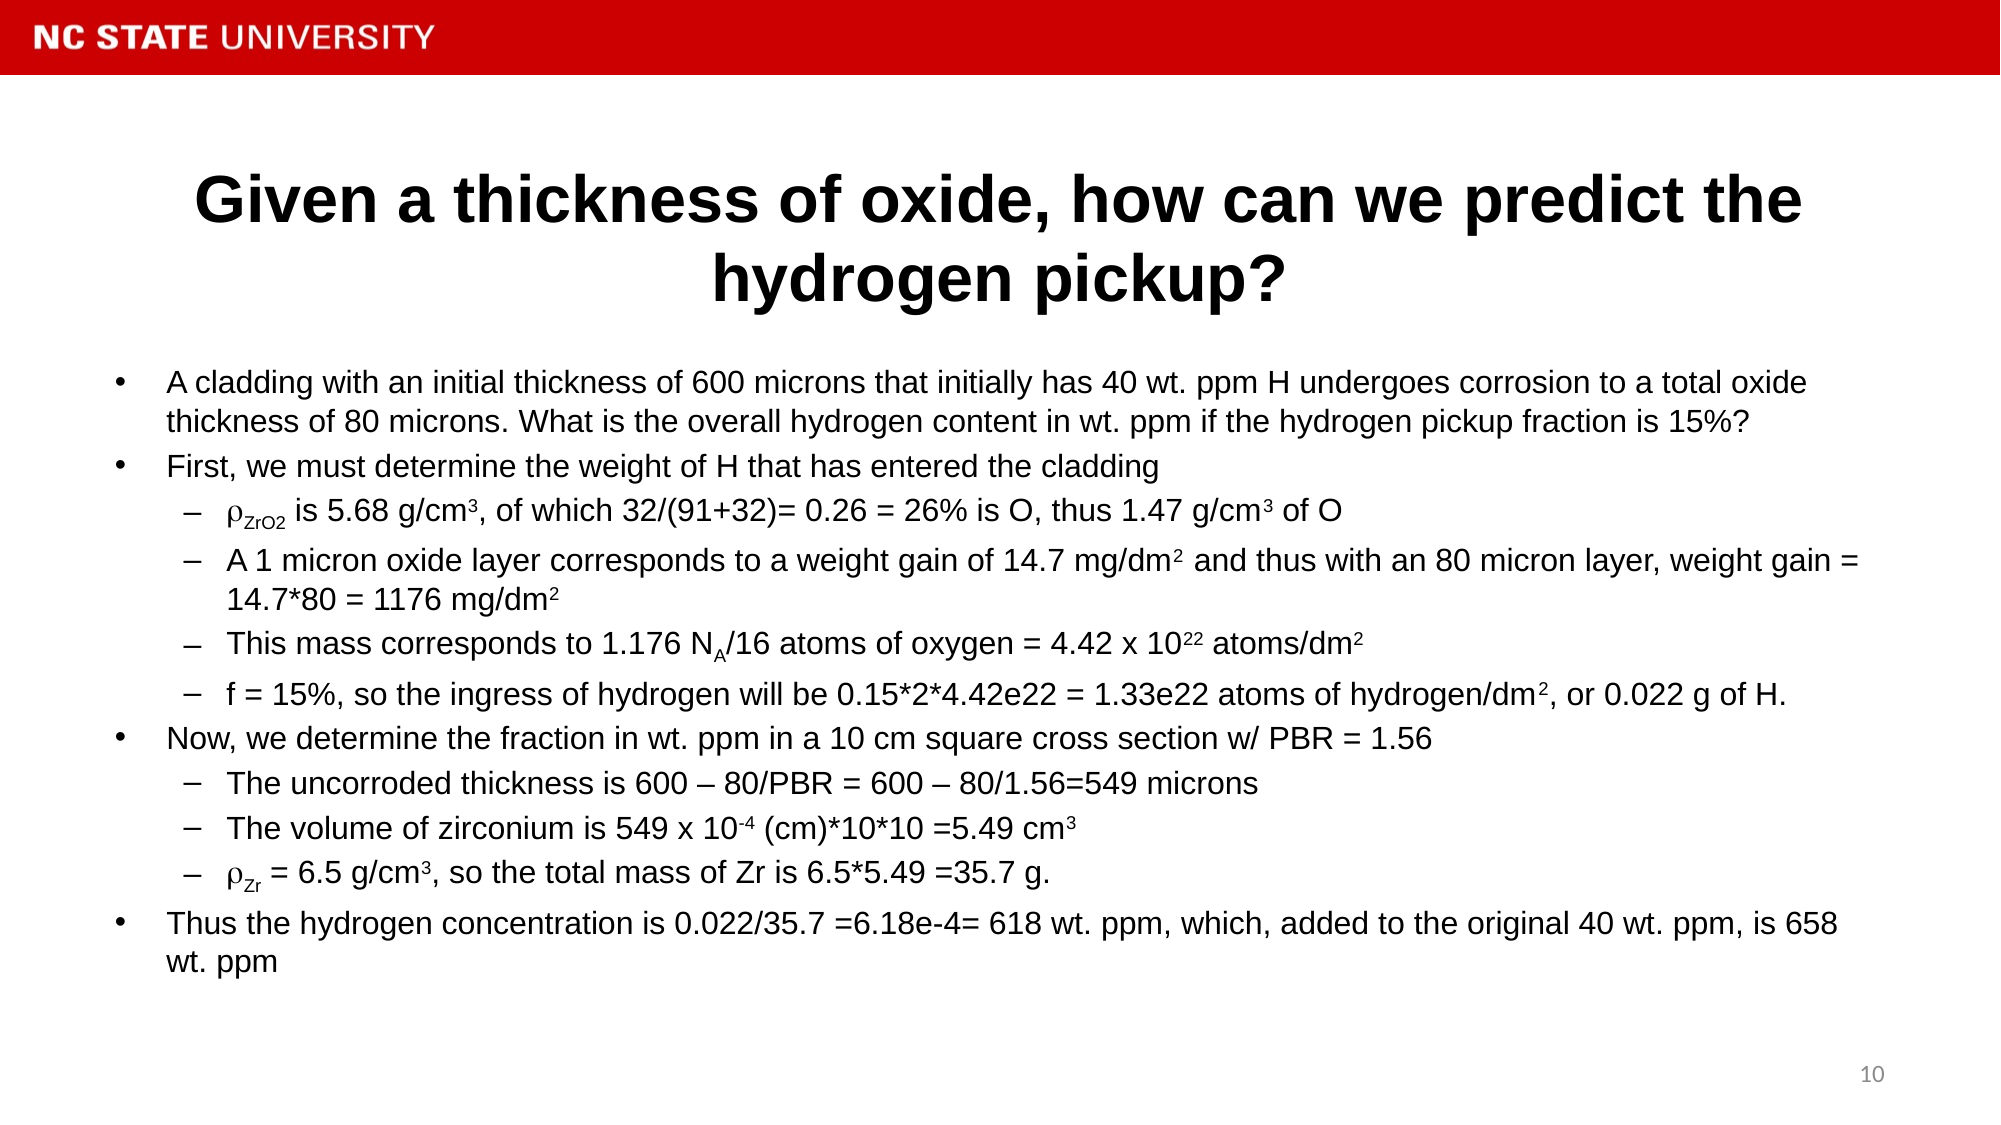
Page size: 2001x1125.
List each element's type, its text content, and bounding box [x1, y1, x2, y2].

title Given a thickness of oxide, how can we predict the hydrogen pickup? [99, 147, 1900, 323]
slide_number 10 [1433, 1042, 1900, 1103]
picture [0, 0, 2000, 75]
list A cladding with an initial thickness of 600 microns that initially has 40 wt. ppm H undergoes corrosion to a total oxide thickness of 80 microns. What is the overall hydrogen content in wt. ppm if the hydrogen pickup fraction is 15%? First, we must determine the weight of H that has entered the cladding rZrO2 is 5.68 g/cm3, of which 32/(91+32)= 0.26 = 26% is O, thus 1.47 g/cm3 of O A 1 micron oxide layer corresponds to a weight gain of 14.7 mg/dm2 and thus with an 80 micron layer, weight gain = 14.7*80 = 1176 mg/dm2 This mass corresponds to 1.176 NA/16 atoms of oxygen = 4.42 x 1022 atoms/dm2 f = 15%, so the ingress of hydrogen will be 0.15*2*4.42e22 = 1.33e22 atoms of hydrogen/dm2, or 0.022 g of H. Now, we determine the fraction in wt. ppm in a 10 cm square cross section w/ PBR = 1.56 The uncorroded thickness is 600 – 80/PBR = 600 – 80/1.56=549 microns The volume of zirconium is 549 x 10-4 (cm)*10*10 =5.49 cm3 rZr = 6.5 g/cm3, so the total mass of Zr is 6.5*5.49 =35.7 g. Thus the hydrogen concentration is 0.022/35.7 =6.18e-4= 618 wt. ppm, which, added to the original 40 wt. ppm, is 658 wt. ppm [99, 354, 1900, 1005]
